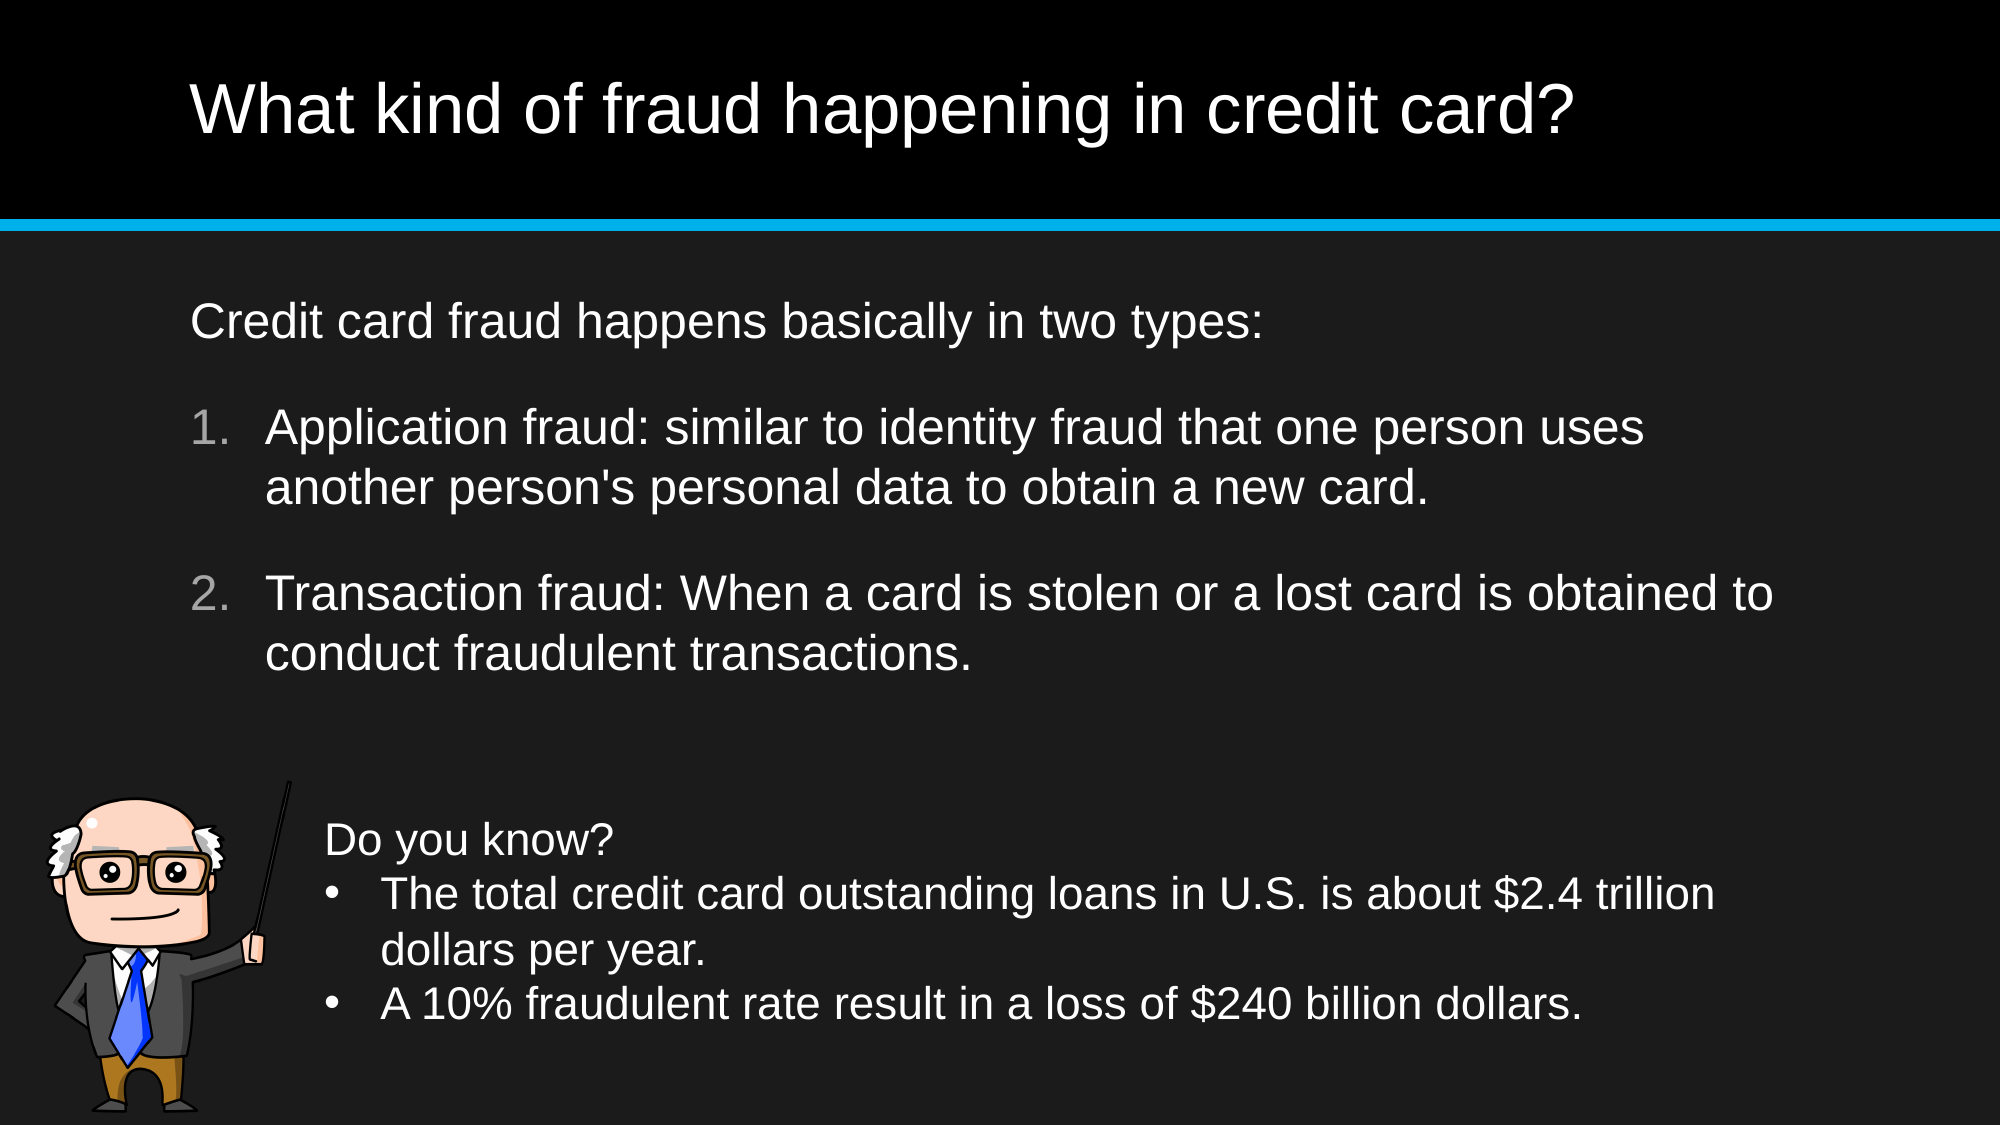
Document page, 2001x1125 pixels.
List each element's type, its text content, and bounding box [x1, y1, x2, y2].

picture [40, 766, 310, 1125]
title What kind of fraud happening in credit card? [174, 20, 1825, 201]
list Credit card fraud happens basically in two types: Application fraud: similar to identity fraud that one person uses another person's personal data to obtain a new card. Transaction fraud: When a card is stolen or a lost card is obtained to conduct fraudulent transactions. [174, 281, 1825, 696]
text_box Do you know? The total credit card outstanding loans in U.S. is about $2.4 trillion dollars per year. A 10% fraudulent rate result in a loss of $240 billion dollars. [310, 801, 1825, 1037]
